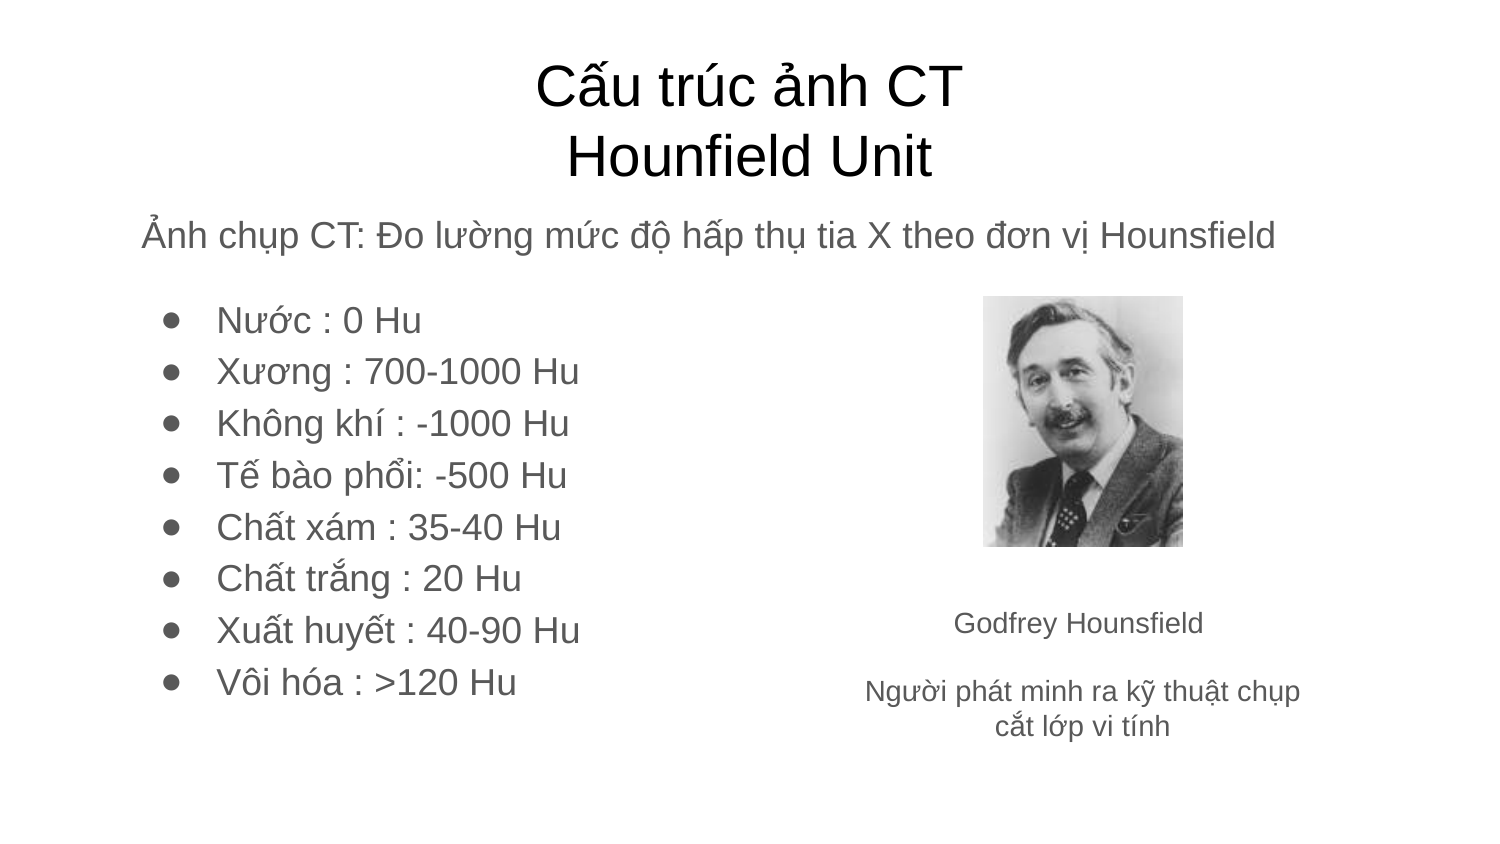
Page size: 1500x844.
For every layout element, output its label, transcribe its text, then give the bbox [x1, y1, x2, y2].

text_box Godfrey Hounsfield Người phát minh ra kỹ thuật chụp cắt lớp vi tính [845, 589, 1321, 769]
title Cấu trúc ảnh CT Hounfield Unit [51, 33, 1449, 128]
list Ảnh chụp CT: Đo lường mức độ hấp thụ tia X theo đơn vị Hounsfield Nước : 0 Hu Xương : 700-1000 Hu Không khí : -1000 Hu Tế bào phổi: -500 Hu Chất xám : 35-40 Hu Chất trắng : 20 Hu Xuất huyết : 40-90 Hu Vôi hóa : >120 Hu [126, 189, 1307, 750]
picture [983, 296, 1183, 548]
